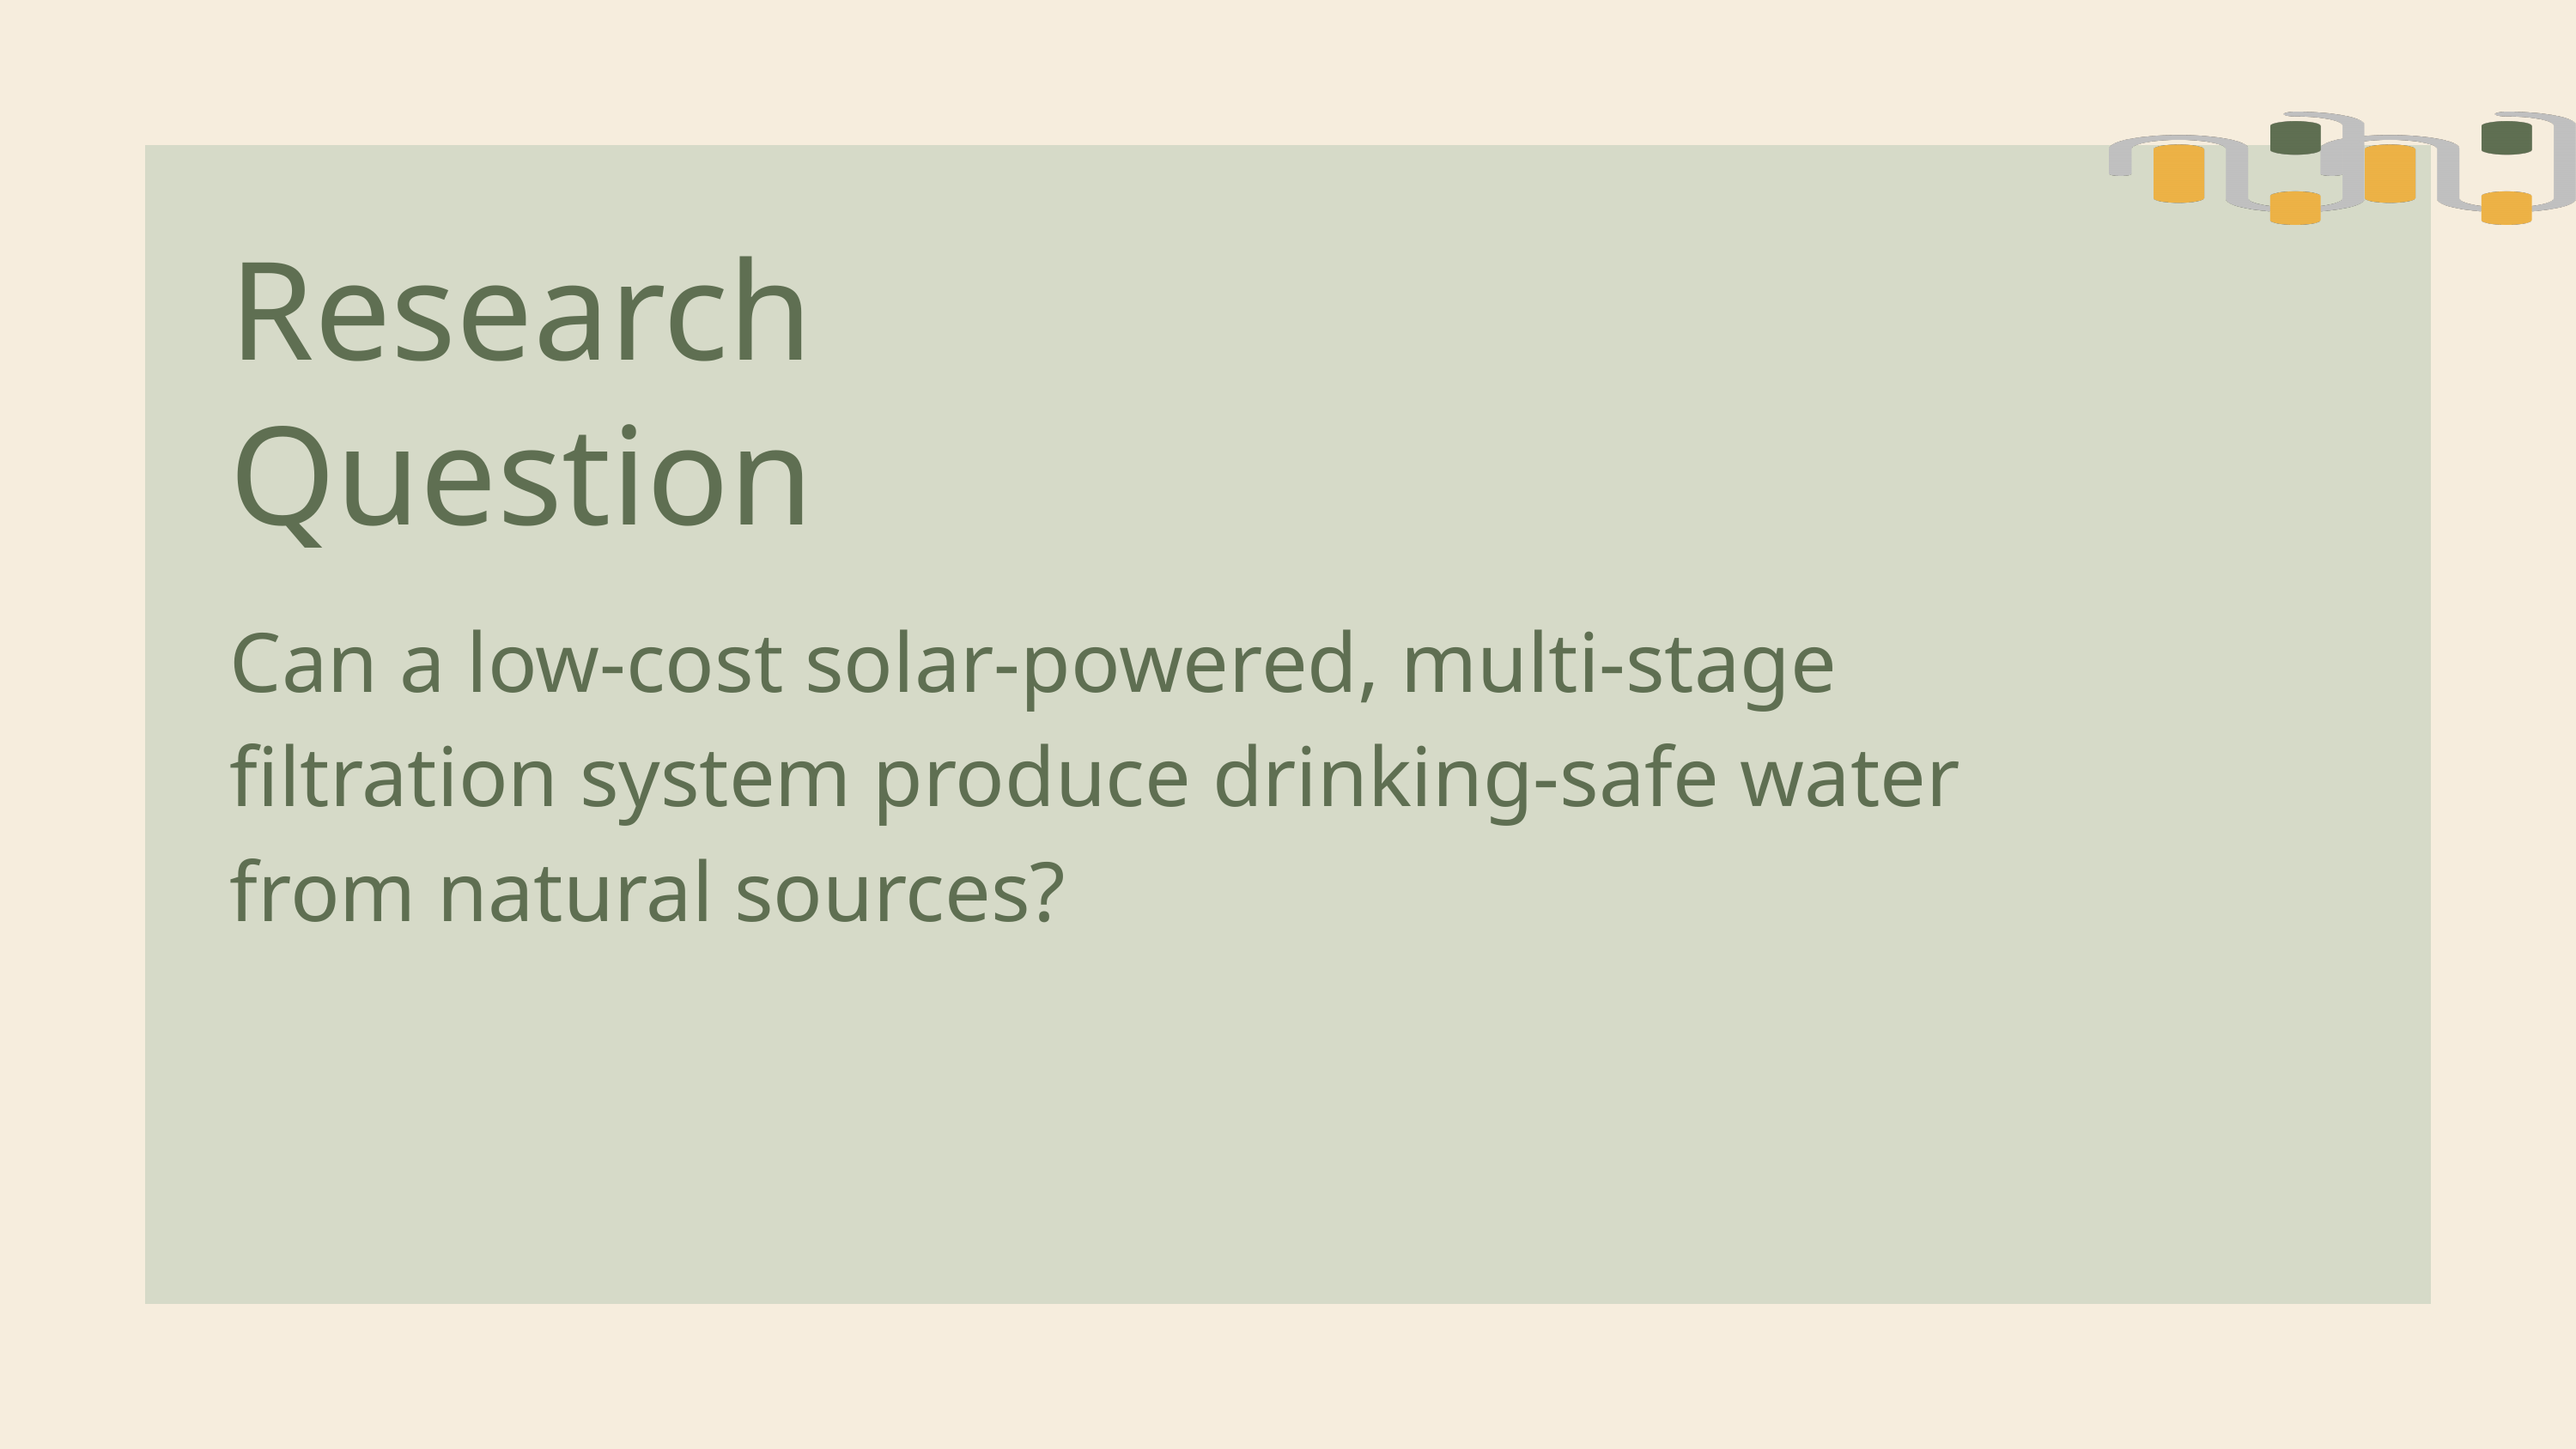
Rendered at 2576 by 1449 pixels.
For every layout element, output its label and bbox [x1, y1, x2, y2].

text_box [2109, 112, 2365, 142]
text_box [2365, 112, 2576, 225]
text_box [144, 144, 2432, 1304]
